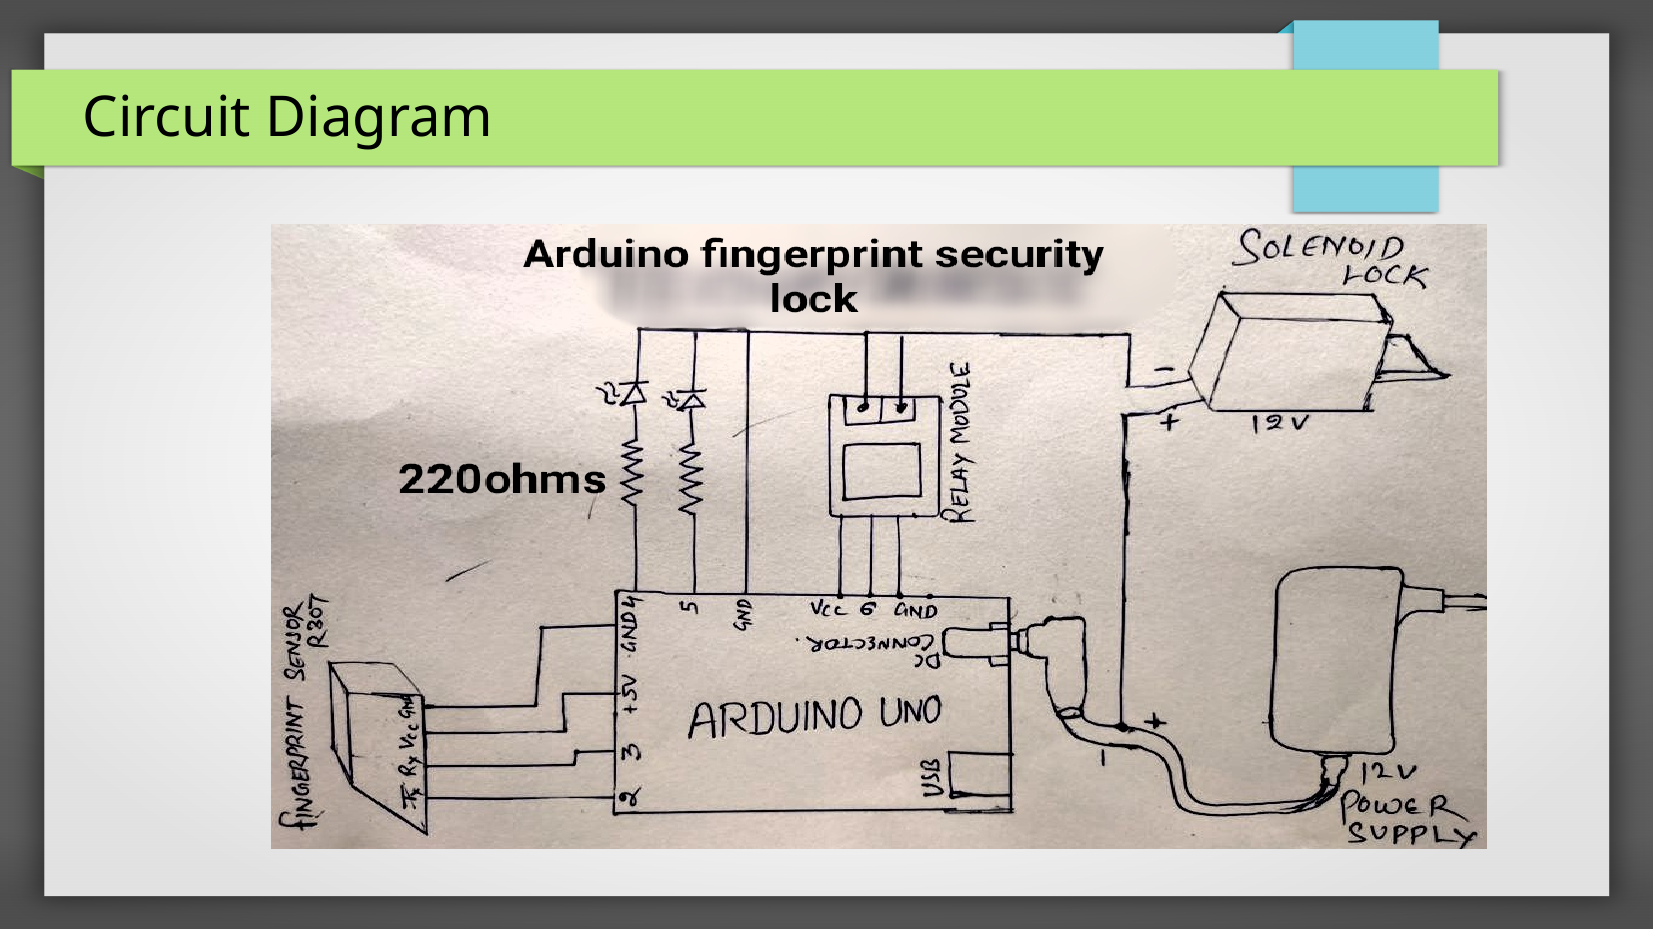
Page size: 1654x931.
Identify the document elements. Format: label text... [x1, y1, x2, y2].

text_box Circuit Diagram [82, 70, 1263, 158]
picture [0, 0, 1653, 929]
